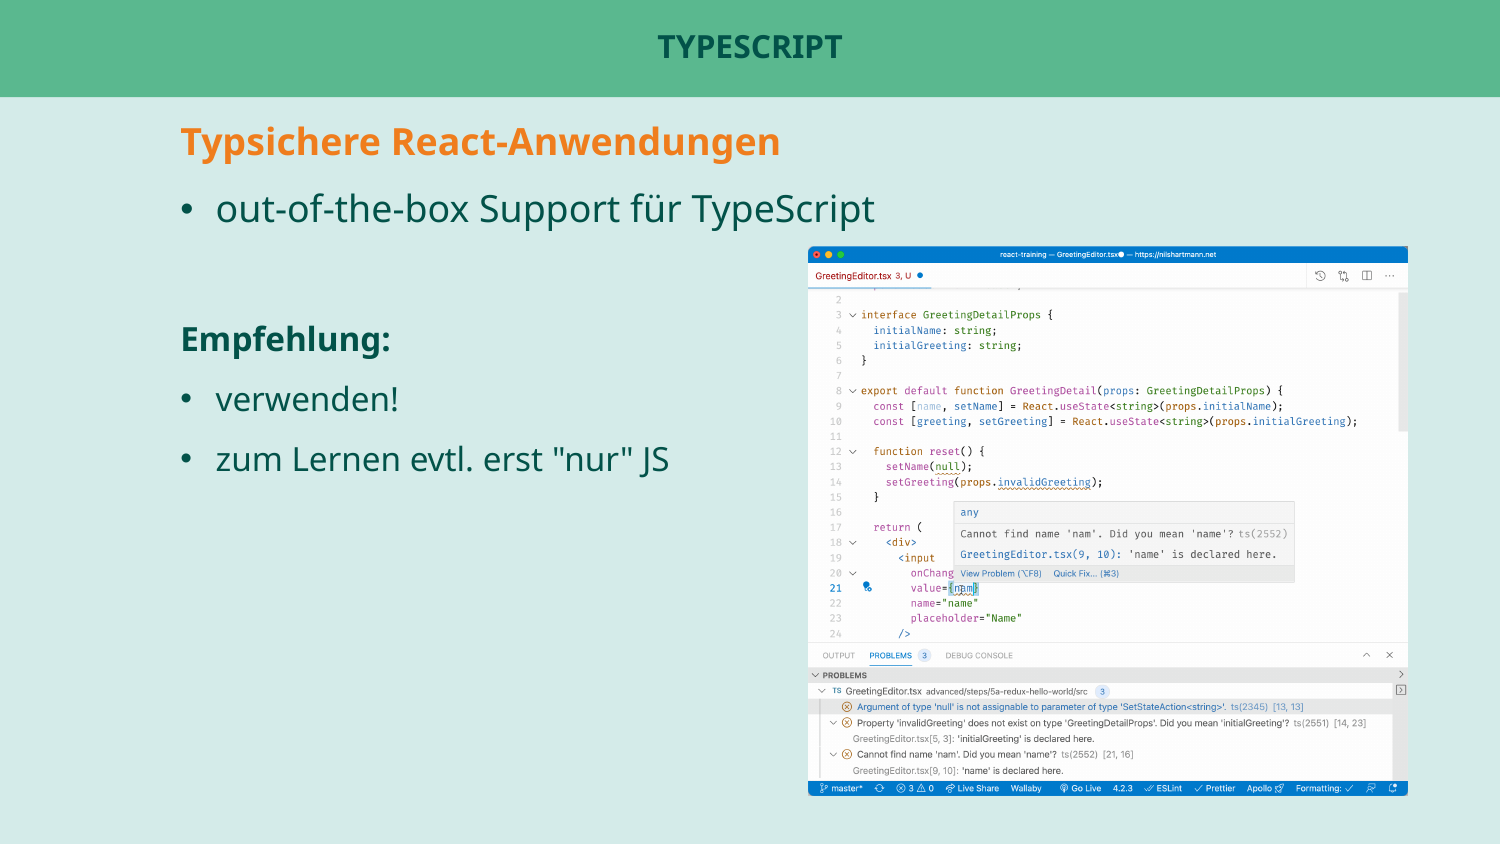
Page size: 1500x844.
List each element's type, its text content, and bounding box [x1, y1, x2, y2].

title TypeScript [0, 0, 1500, 98]
picture [808, 246, 1408, 796]
text_box Typsichere React-Anwendungen out-of-the-box Support für TypeScript Empfehlung: verwenden! zum Lernen evtl. erst "nur" JS [165, 97, 1335, 485]
